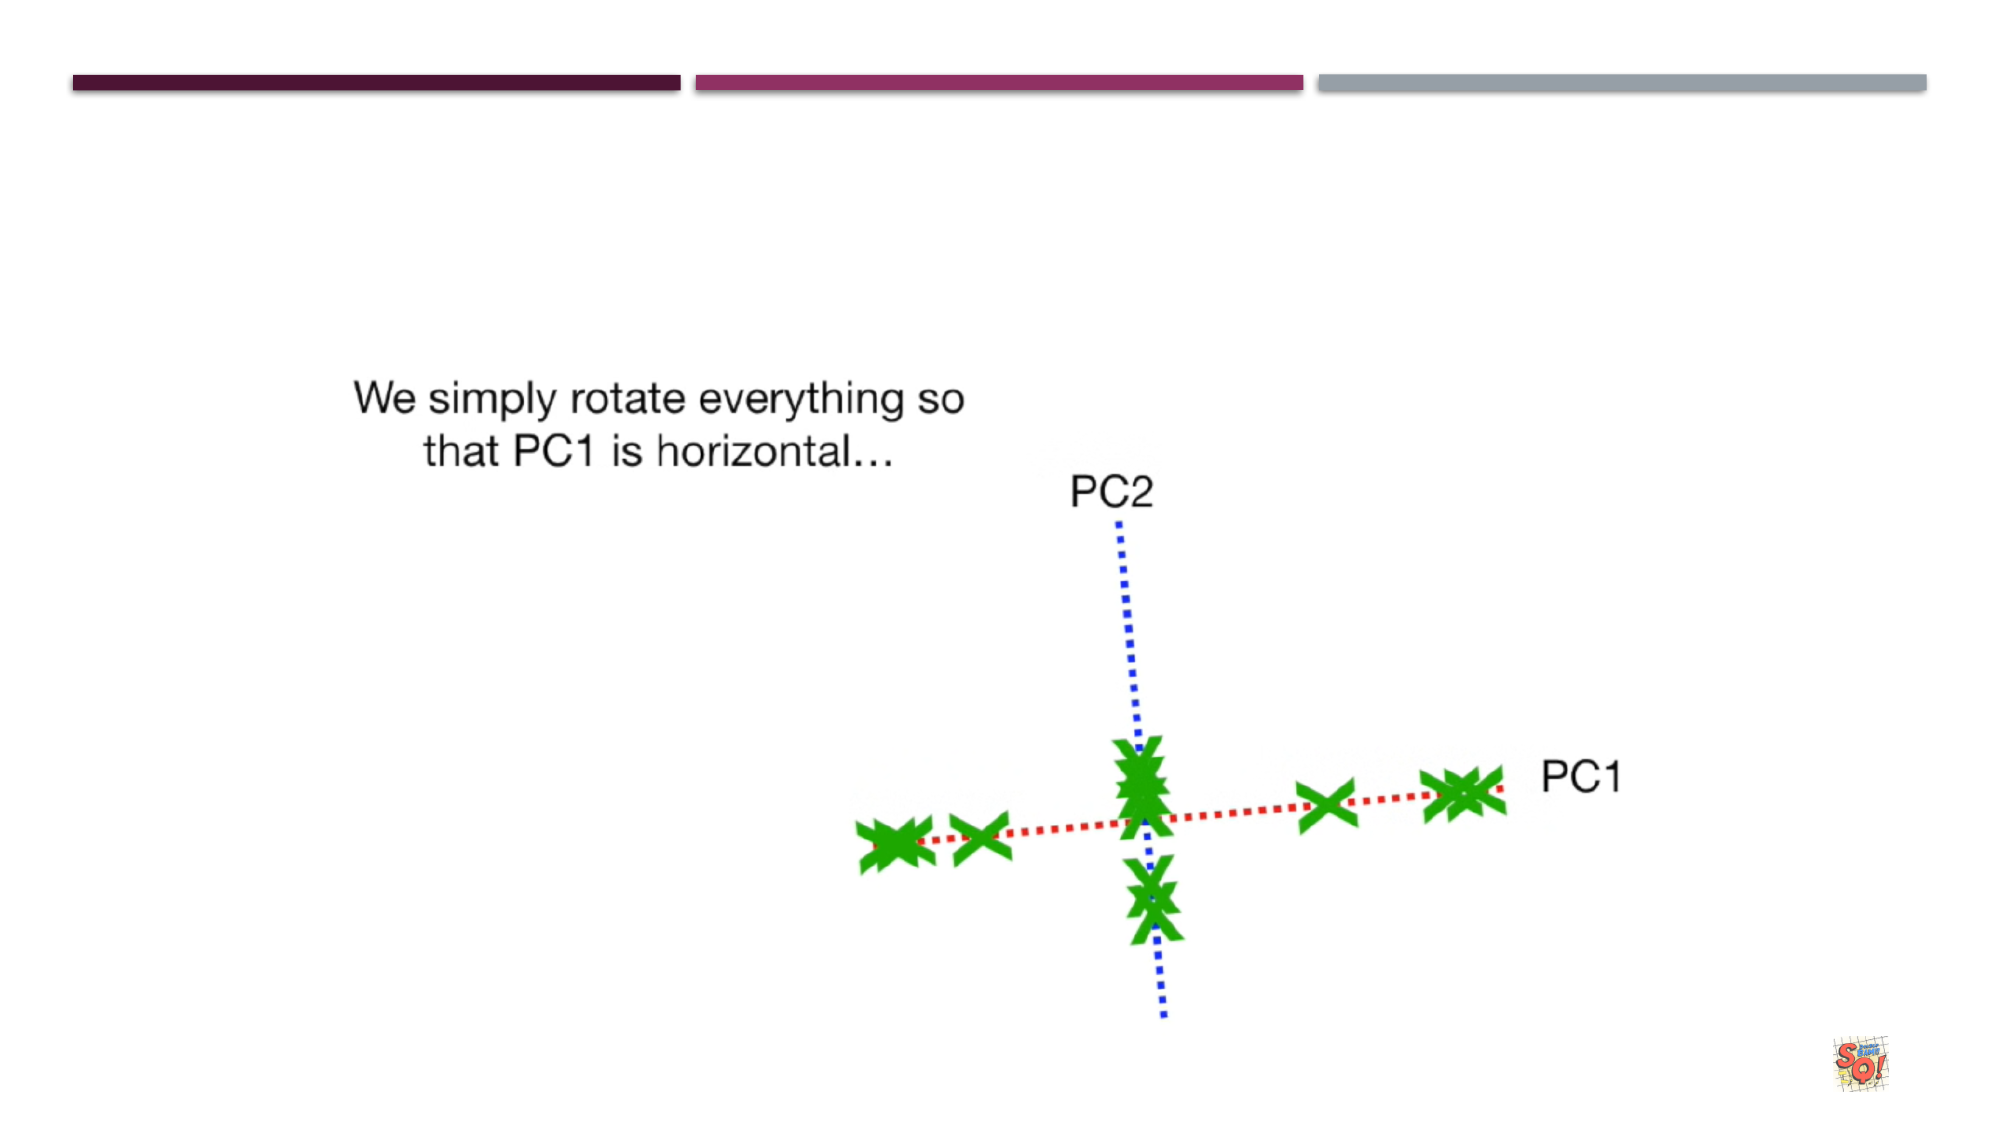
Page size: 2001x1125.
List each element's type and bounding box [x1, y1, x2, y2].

picture [131, 118, 1921, 1125]
